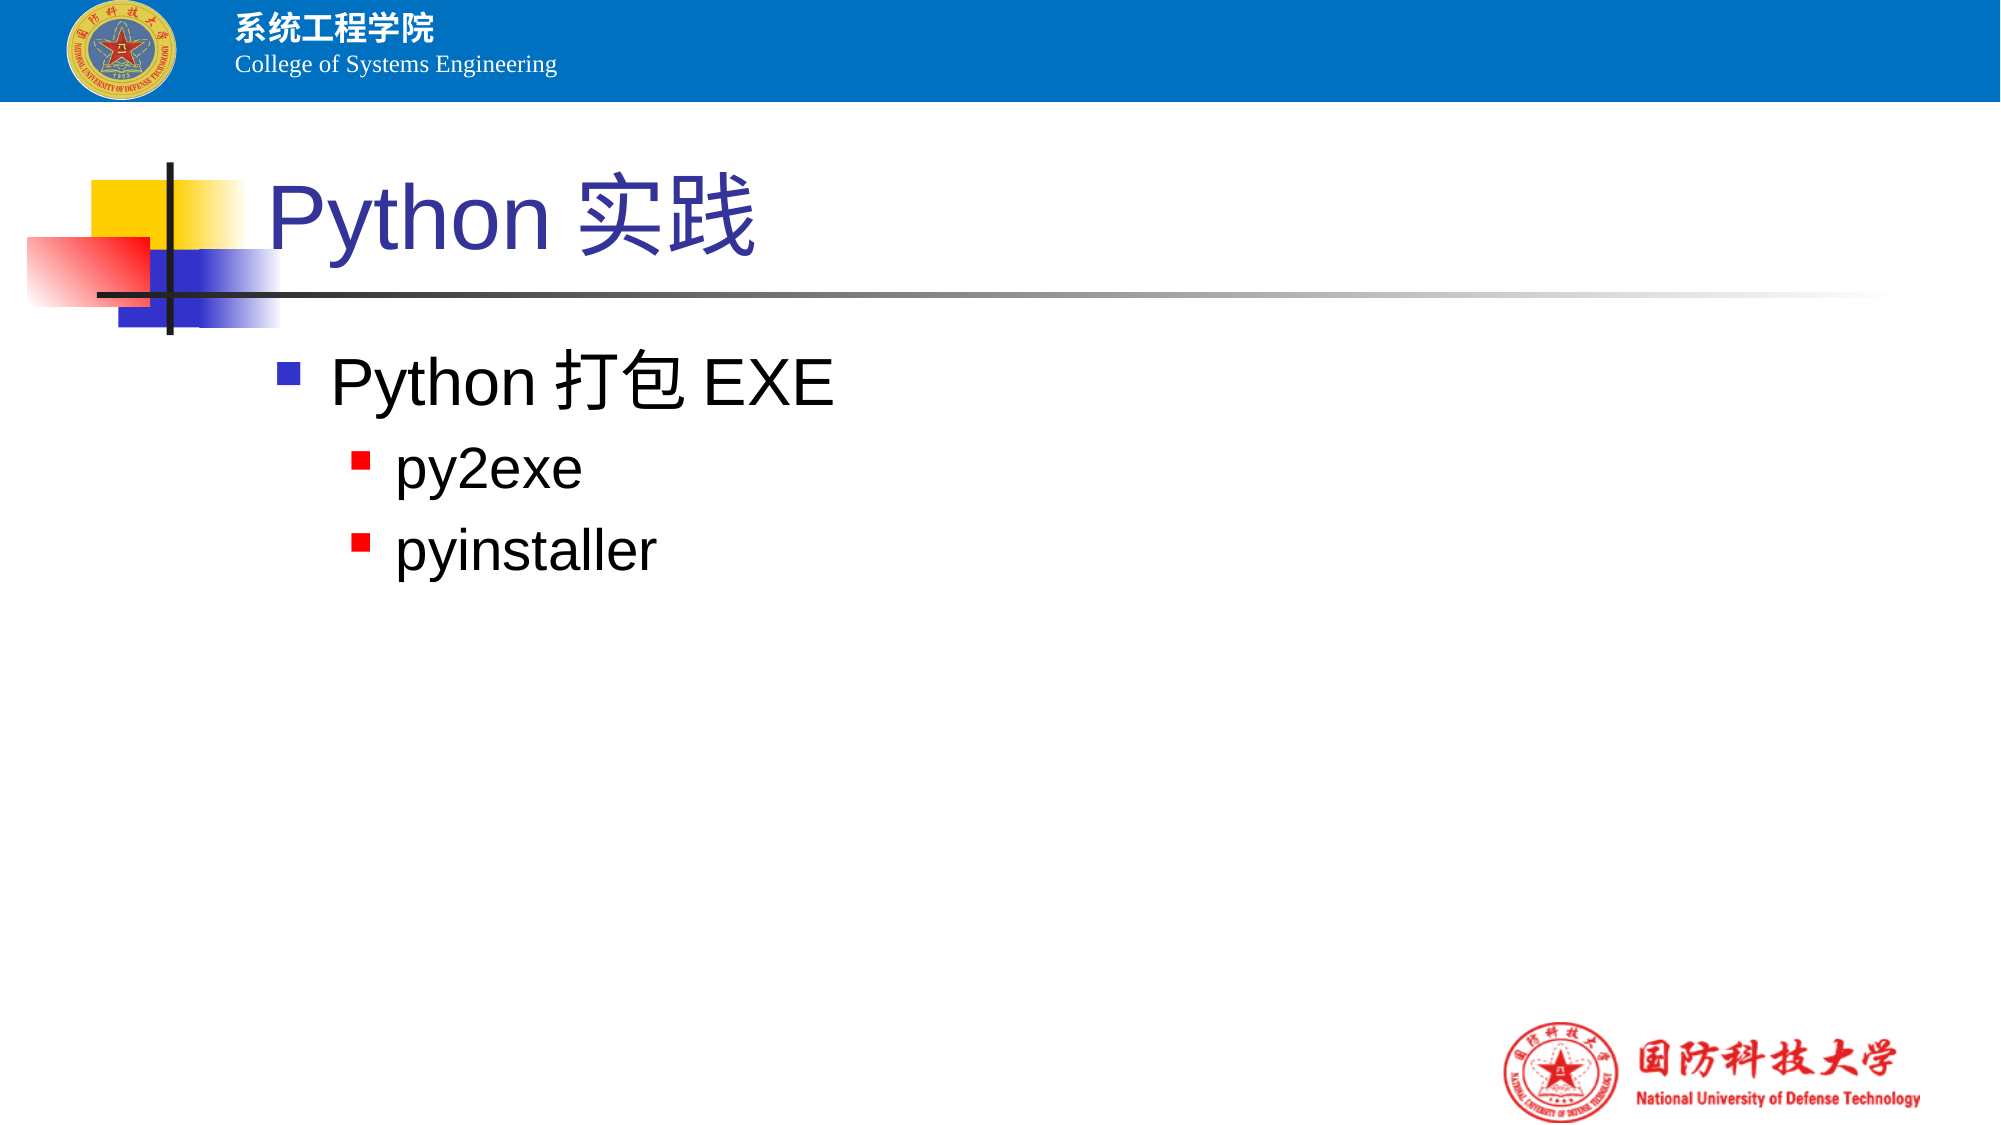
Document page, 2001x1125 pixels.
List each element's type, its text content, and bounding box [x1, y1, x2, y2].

title Python实践 [251, 35, 1957, 275]
list Python打包EXE py2exe pyinstaller [258, 331, 1959, 1006]
picture [66, 0, 177, 100]
picture [1502, 1022, 1920, 1123]
